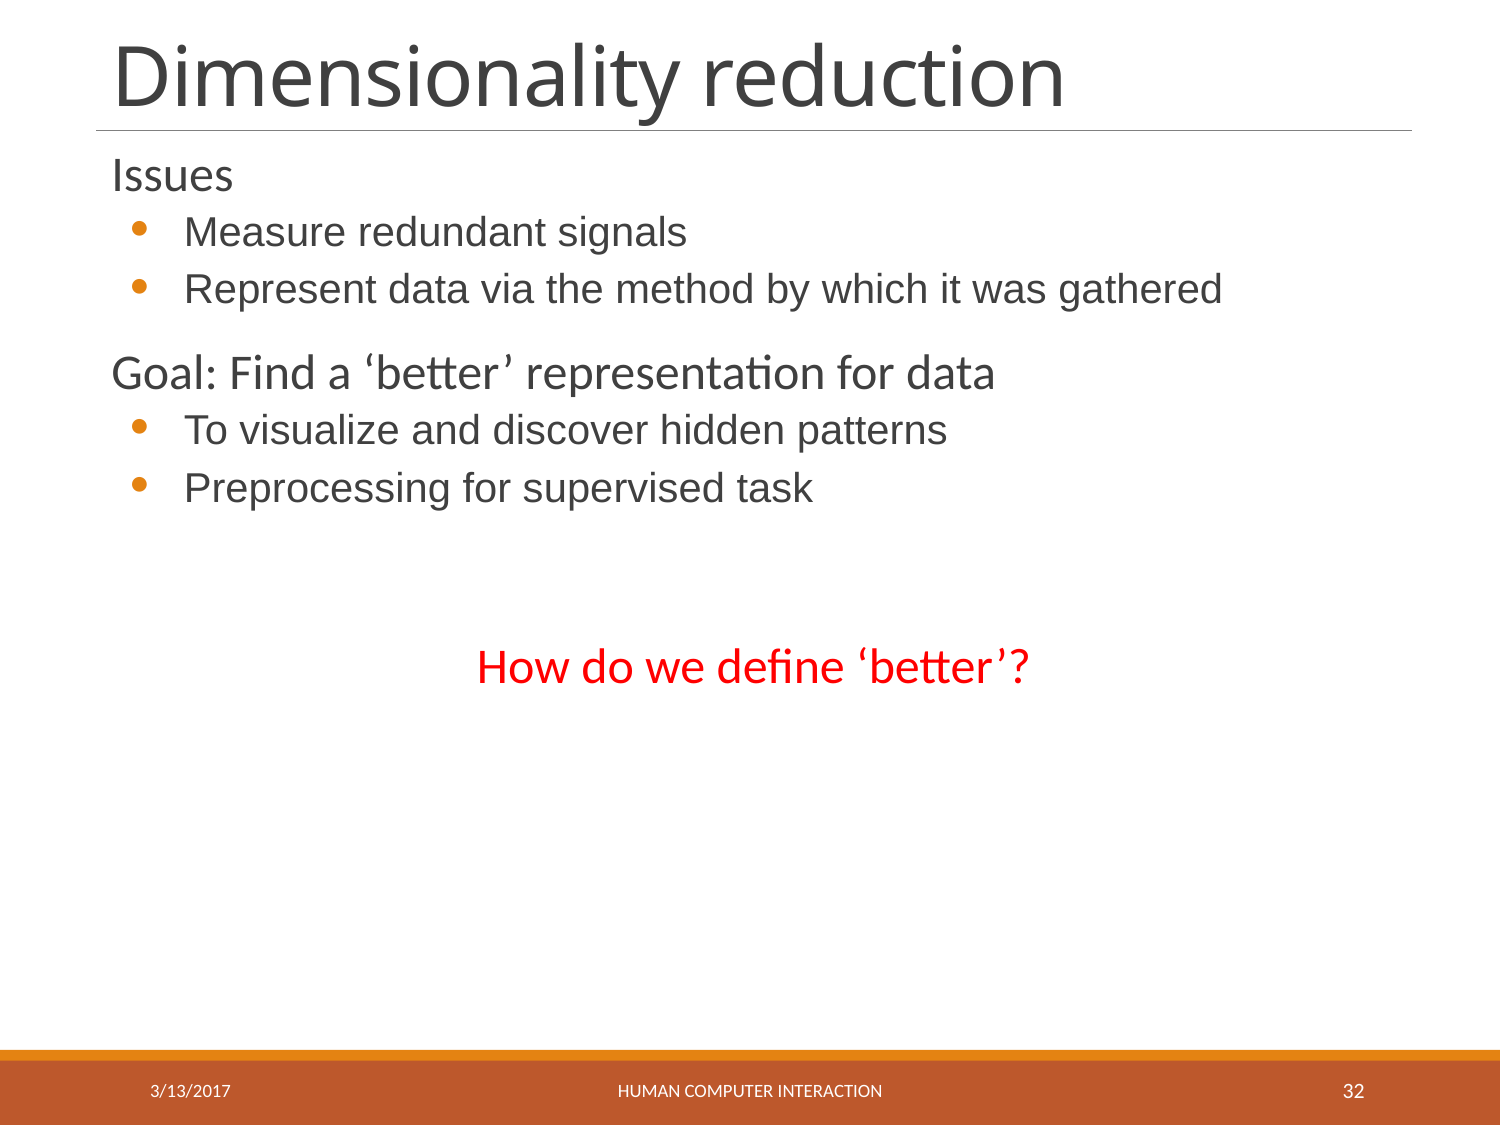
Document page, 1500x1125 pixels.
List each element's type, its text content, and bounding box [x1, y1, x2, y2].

title Dimensionality reduction [96, 19, 1413, 131]
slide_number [135, 1059, 440, 1120]
slide_number 32 [1218, 1059, 1380, 1120]
footer HUMAN COMPUTER INTERACTION [453, 1059, 1047, 1120]
list Issues Measure redundant signals Represent data via the method by which it was gathered Goal: Find a ‘better’ representation for data To visualize and discover hidden patterns Preprocessing for supervised task [96, 140, 1413, 1034]
text_box How do we define ‘better’? [462, 626, 1047, 702]
